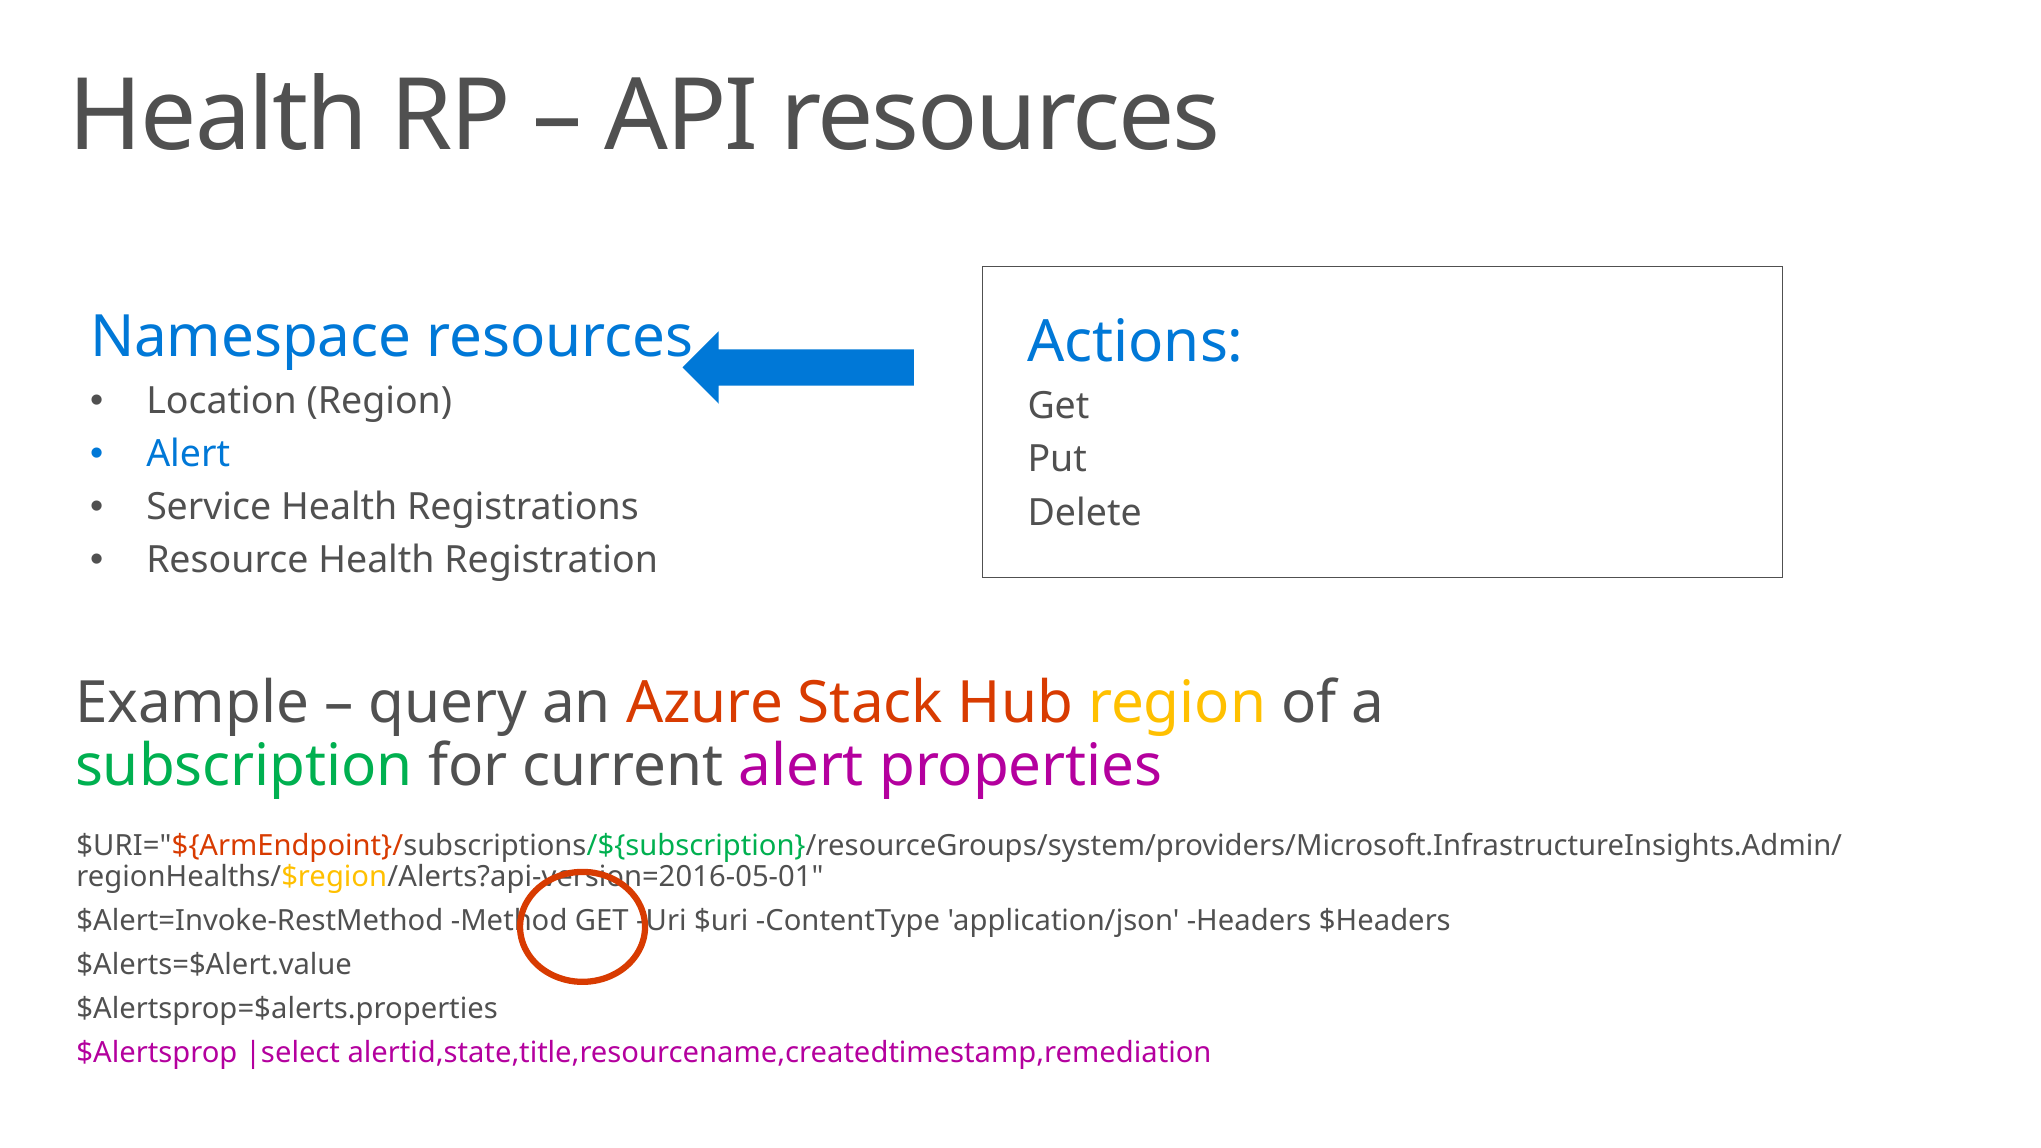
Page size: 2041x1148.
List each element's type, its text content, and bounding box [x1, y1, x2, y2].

text_box Example – query an Azure Stack Hub region of a subscription for current alert properties [45, 648, 1513, 823]
text_box Namespace resources Location (Region) Alert Service Health Registrations Resource Health Registration [45, 261, 846, 626]
text_box Actions: Get Put Delete [982, 266, 1783, 578]
text_box [519, 871, 646, 983]
text_box $URI="${ArmEndpoint}/subscriptions/${subscription}/resourceGroups/system/providers/Microsoft.InfrastructureInsights.Admin/regionHealths/$region/Alerts?api-version=2016-05-01" $Alert=Invoke-RestMethod -Method GET -Uri $uri -ContentType 'application/json' -Headers $Headers $Alerts=$Alert.value $Alertsprop=$alerts.properties $Alertsprop |select alertid,state,title,resourcename,createdtimestamp,remediation [46, 806, 1947, 1093]
text_box [681, 330, 915, 405]
title Health RP – API resources [45, 48, 1996, 199]
